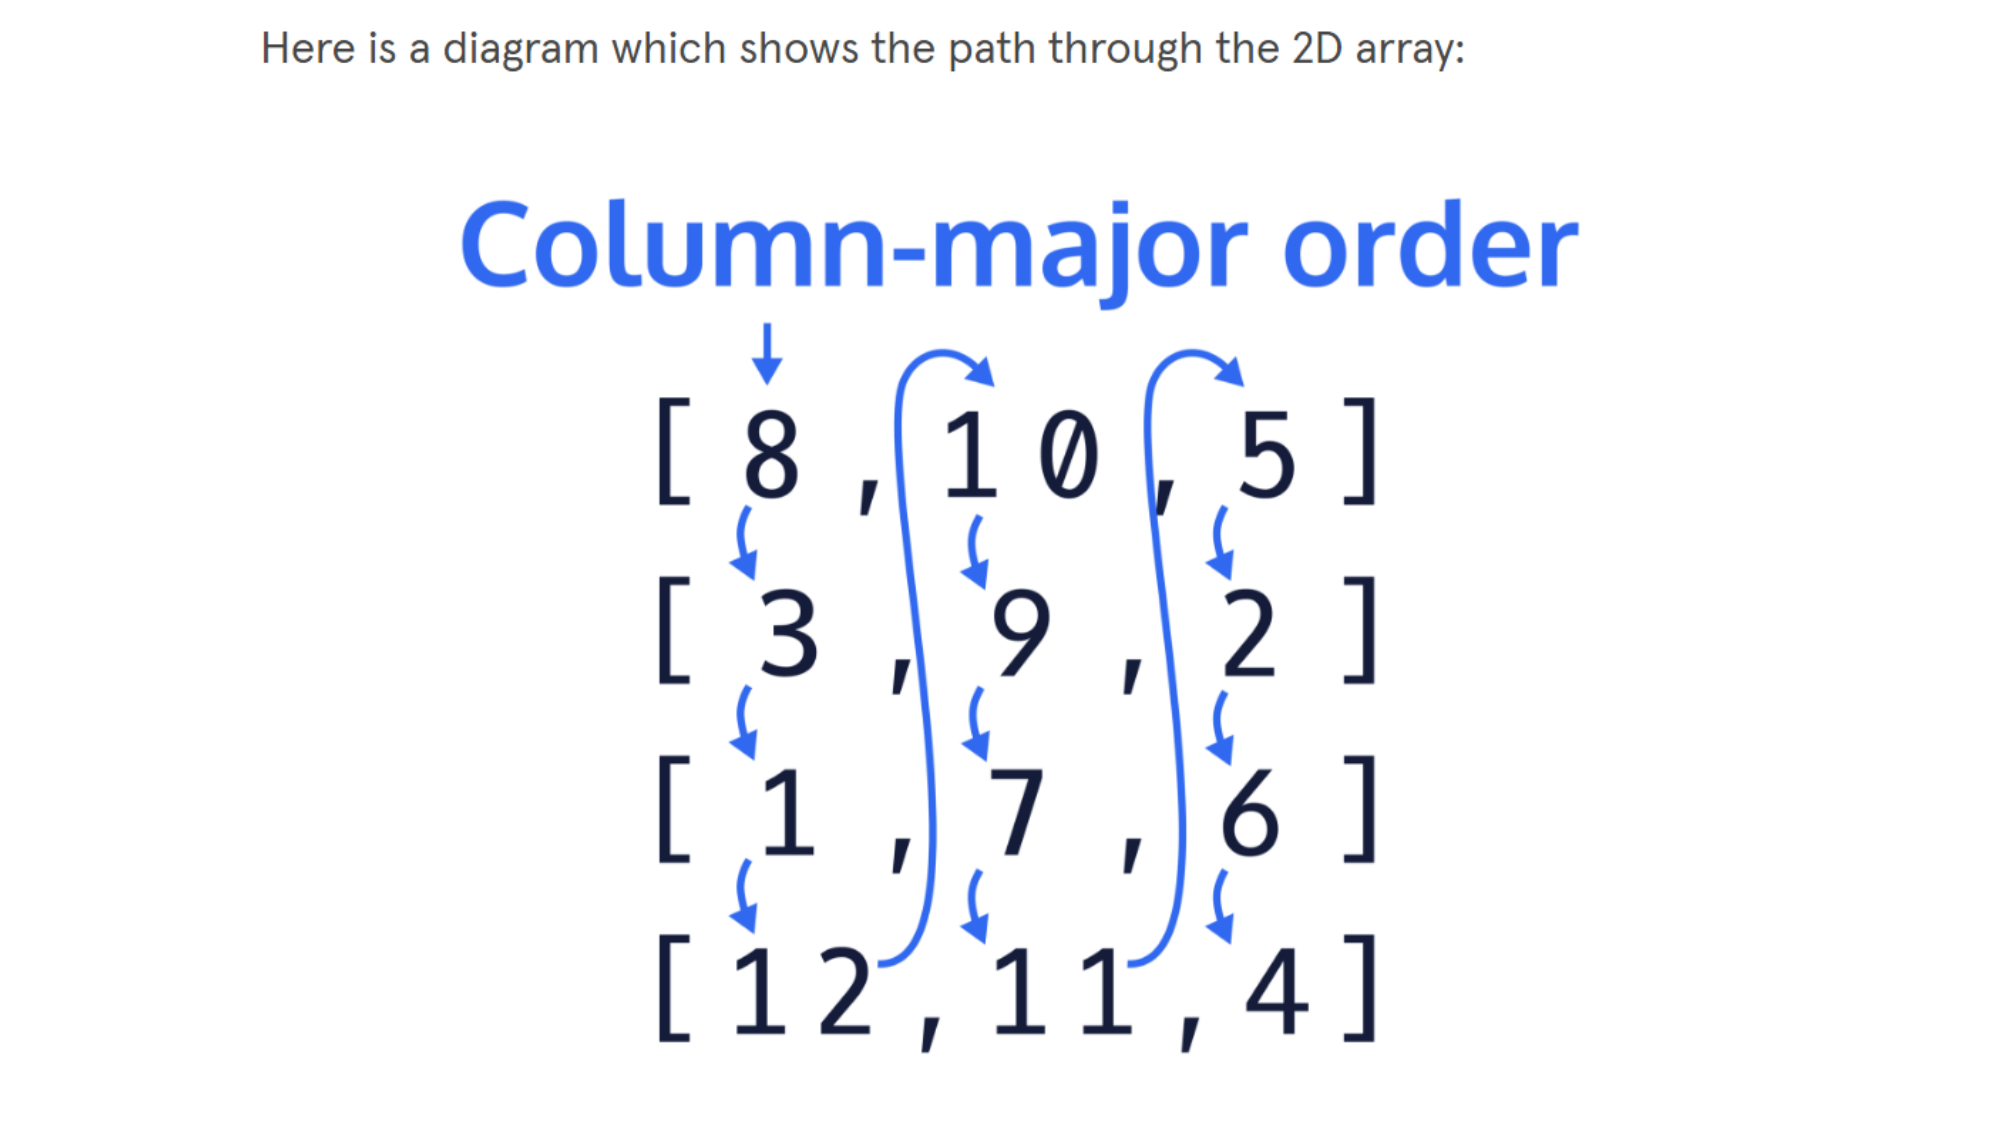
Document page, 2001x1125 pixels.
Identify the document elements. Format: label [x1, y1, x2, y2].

picture [220, 0, 1780, 1125]
